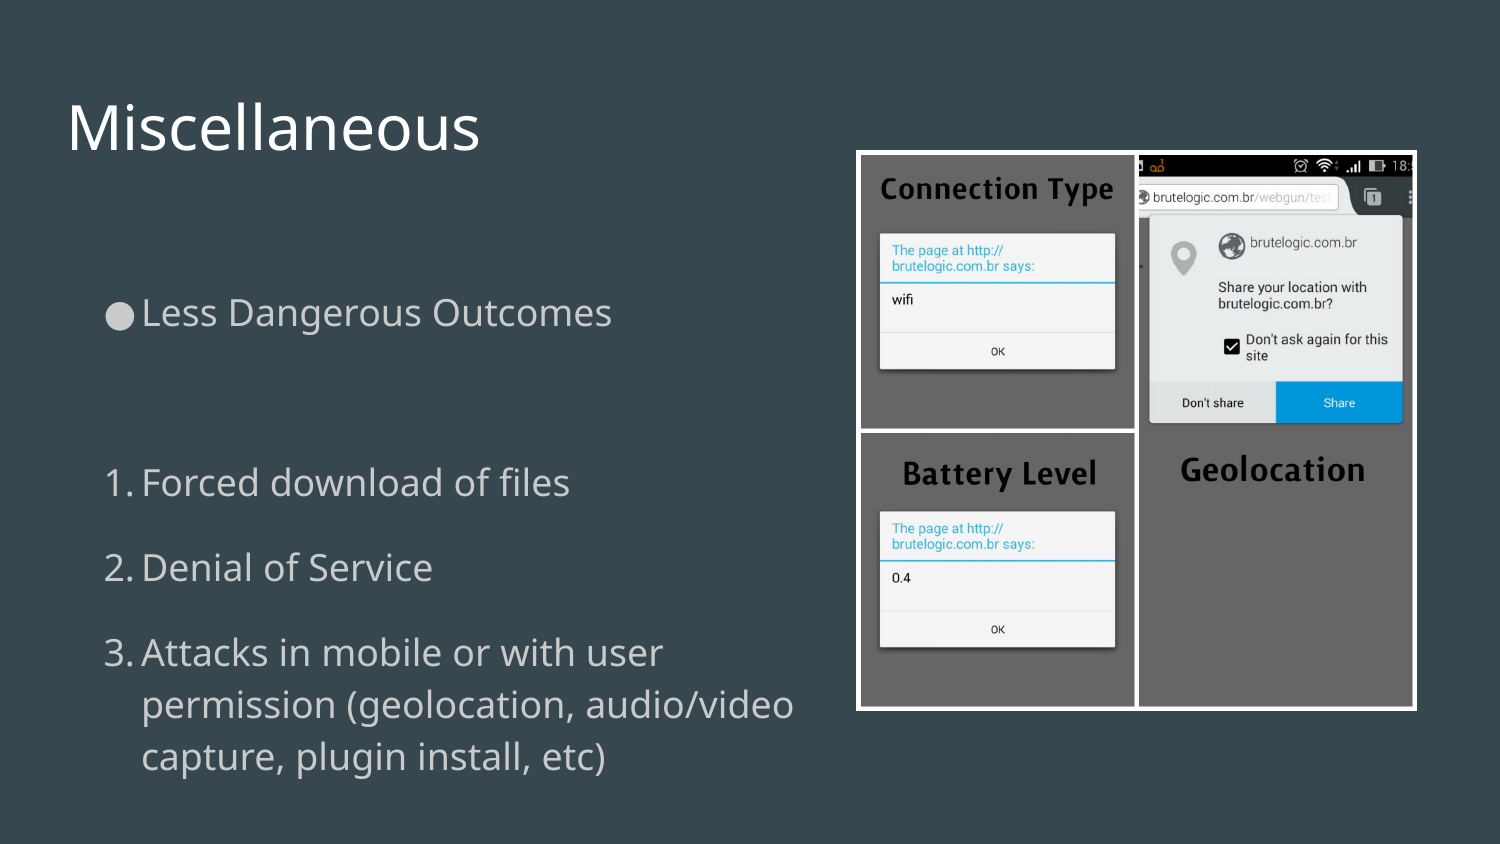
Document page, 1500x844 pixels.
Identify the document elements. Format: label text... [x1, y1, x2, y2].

picture [855, 149, 1417, 711]
list Less Dangerous Outcomes Forced download of files Denial of Service Attacks in mobile or with user permission (geolocation, audio/video capture, plugin install, etc) [51, 189, 817, 750]
title Miscellaneous [51, 72, 1449, 167]
